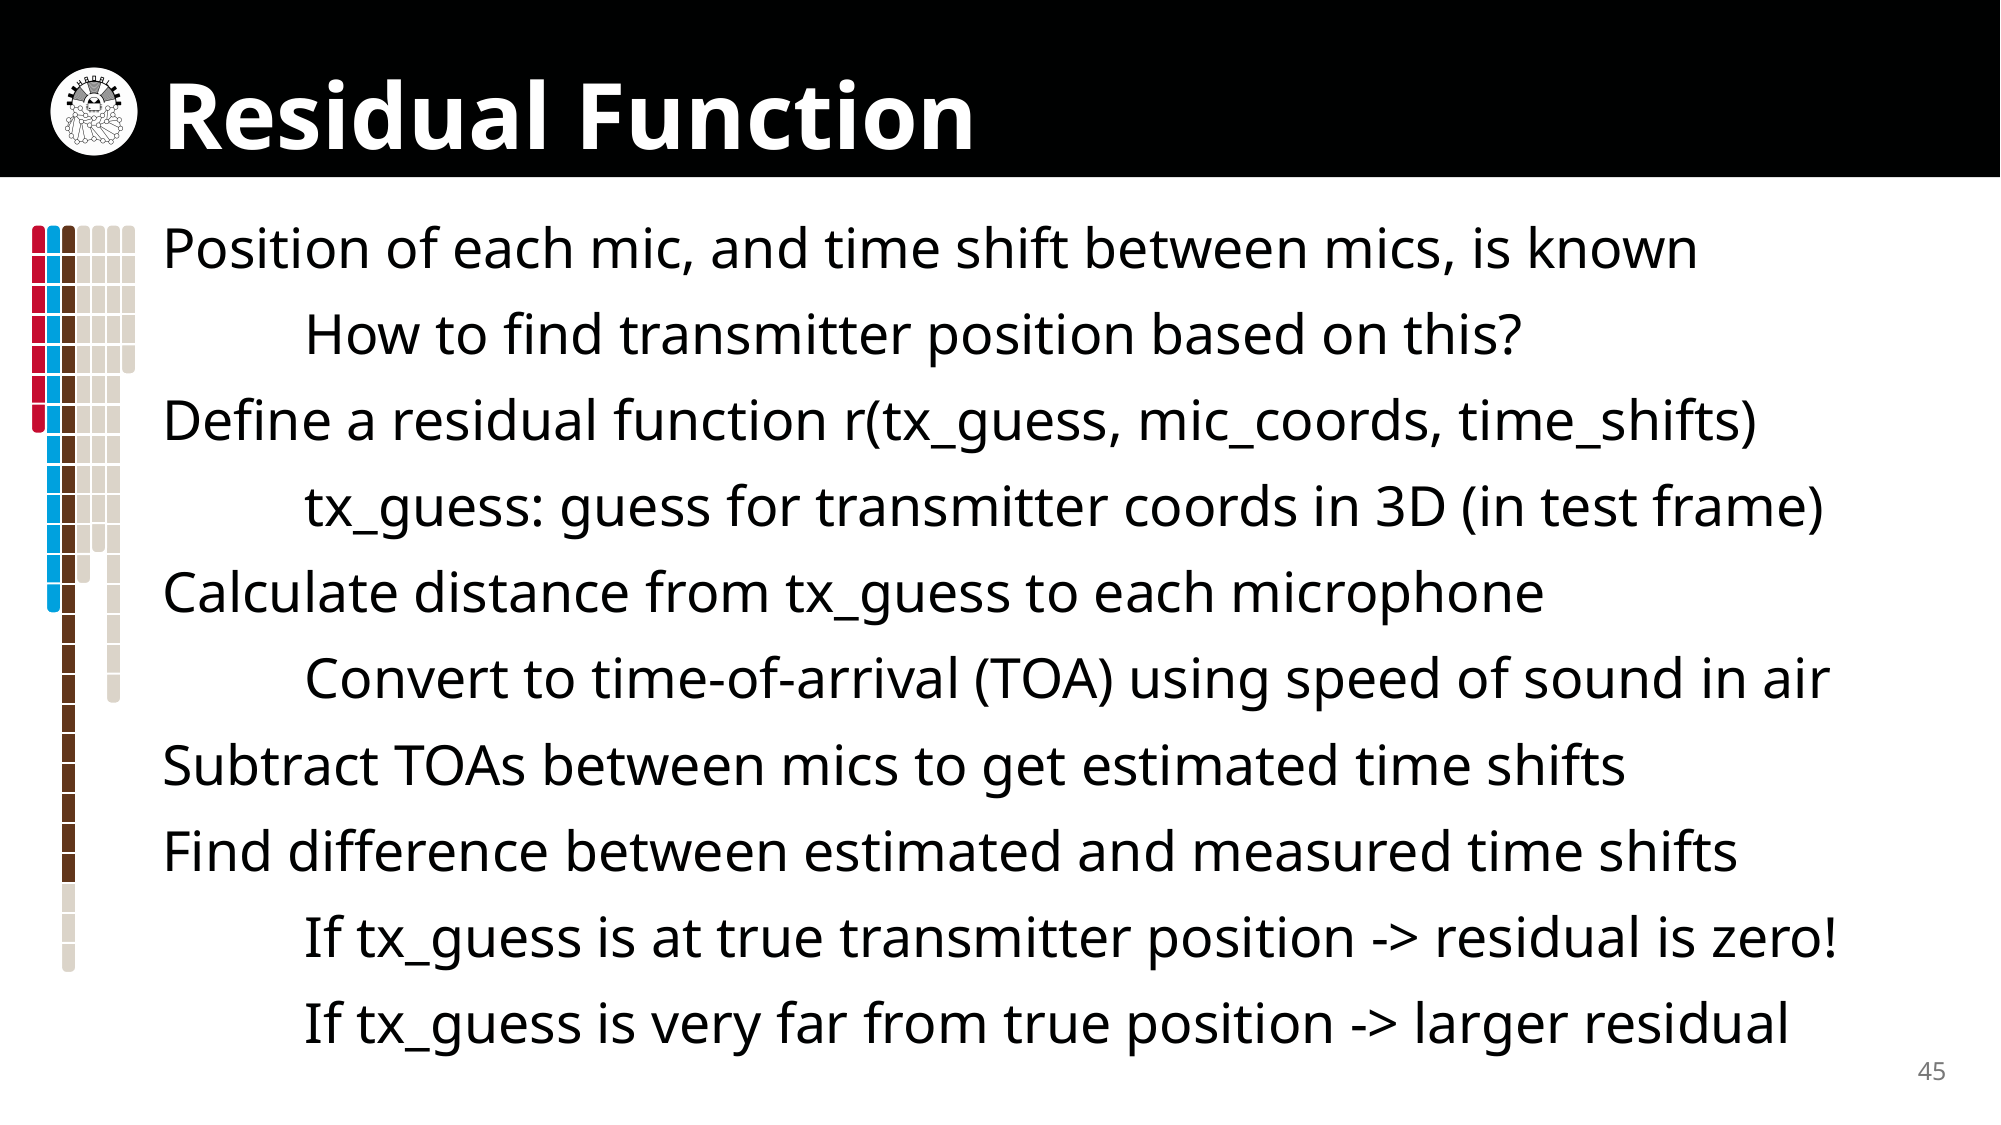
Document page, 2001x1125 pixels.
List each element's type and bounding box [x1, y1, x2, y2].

text_box [29, 221, 138, 977]
list [147, 205, 1873, 1125]
picture [50, 67, 138, 156]
slide_number [1511, 1042, 1962, 1103]
title [147, 0, 2000, 178]
